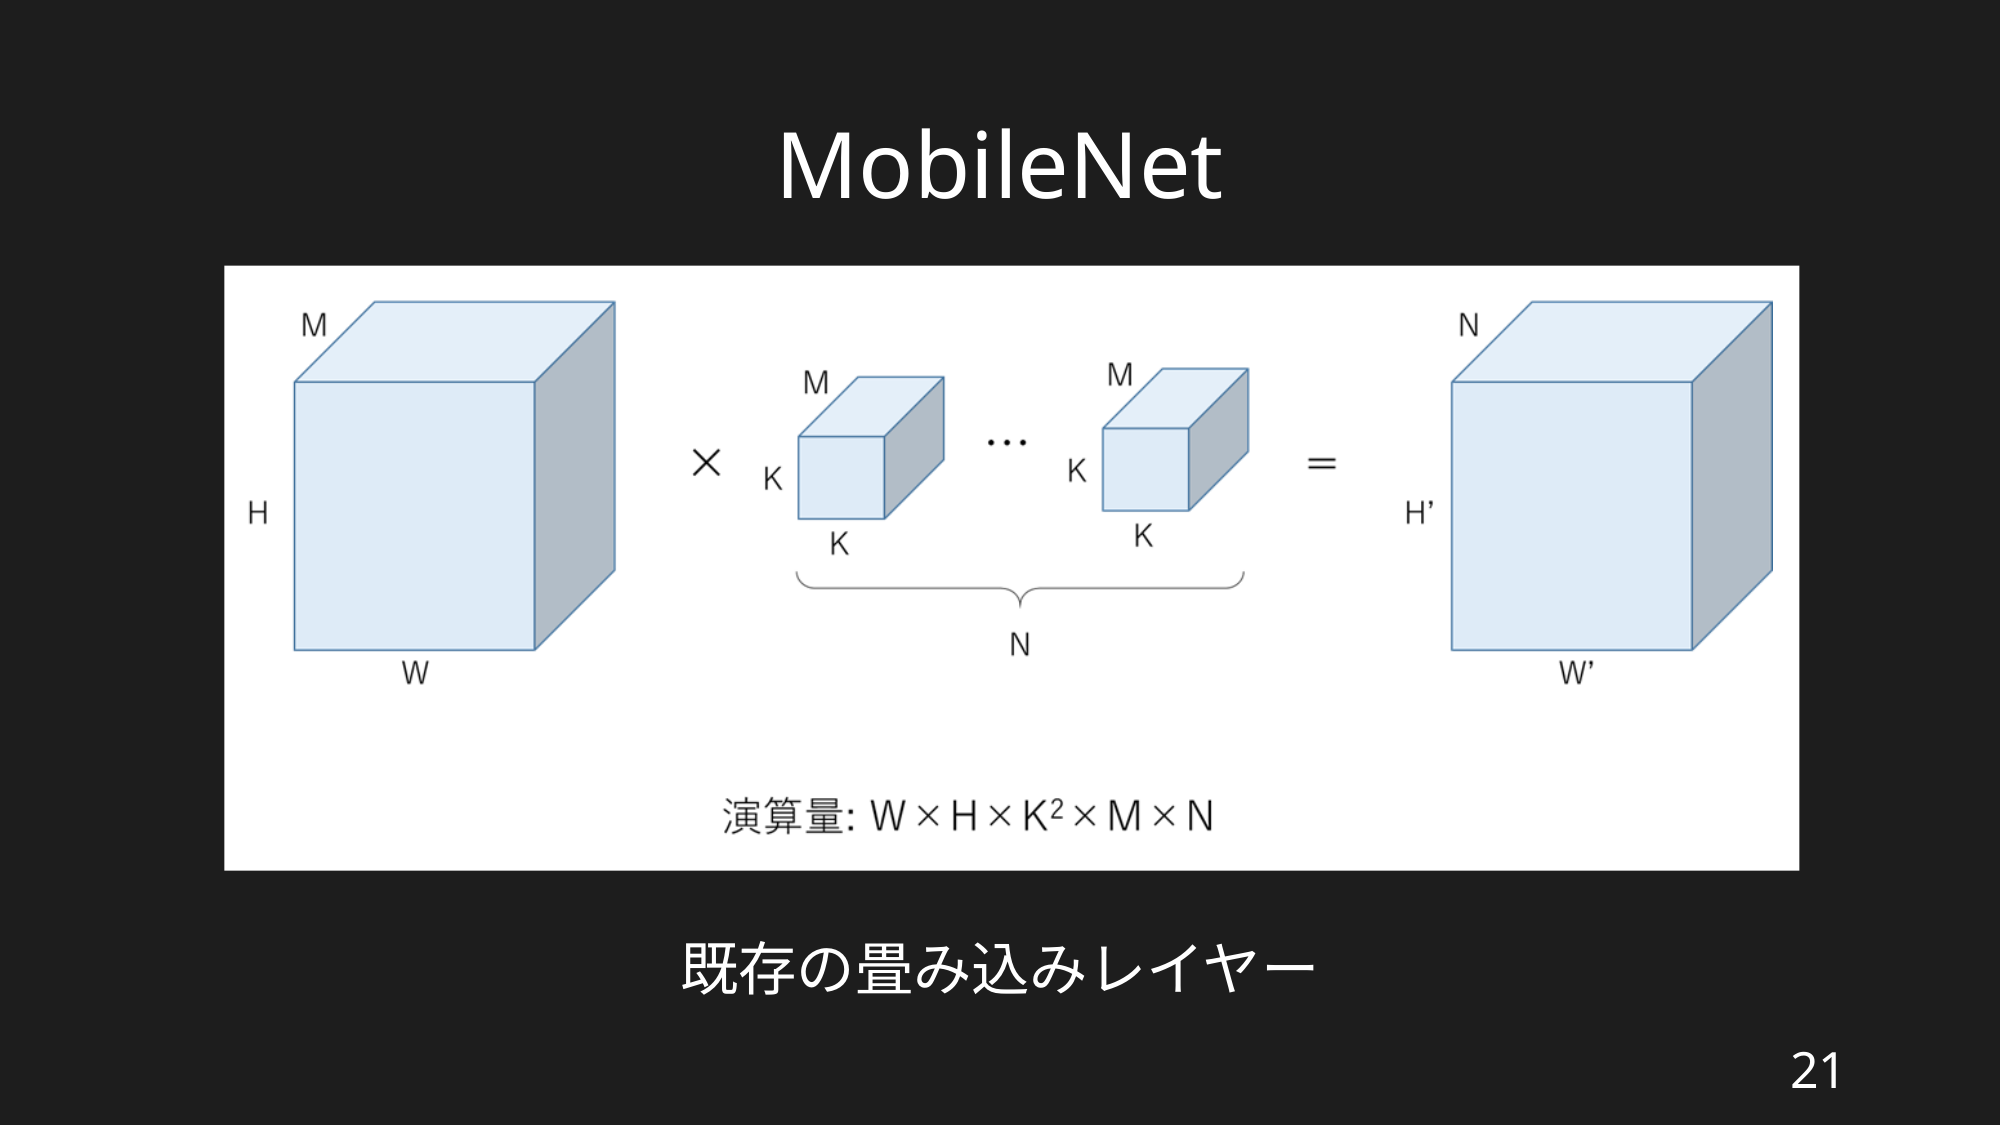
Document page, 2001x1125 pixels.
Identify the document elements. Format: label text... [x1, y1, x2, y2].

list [227, 298, 1773, 868]
text_box 既存の畳み込みレイヤー [665, 924, 1335, 1010]
text_box [223, 278, 1800, 872]
slide_number 21 [1412, 1042, 1863, 1103]
title MobileNet [137, 59, 1863, 278]
